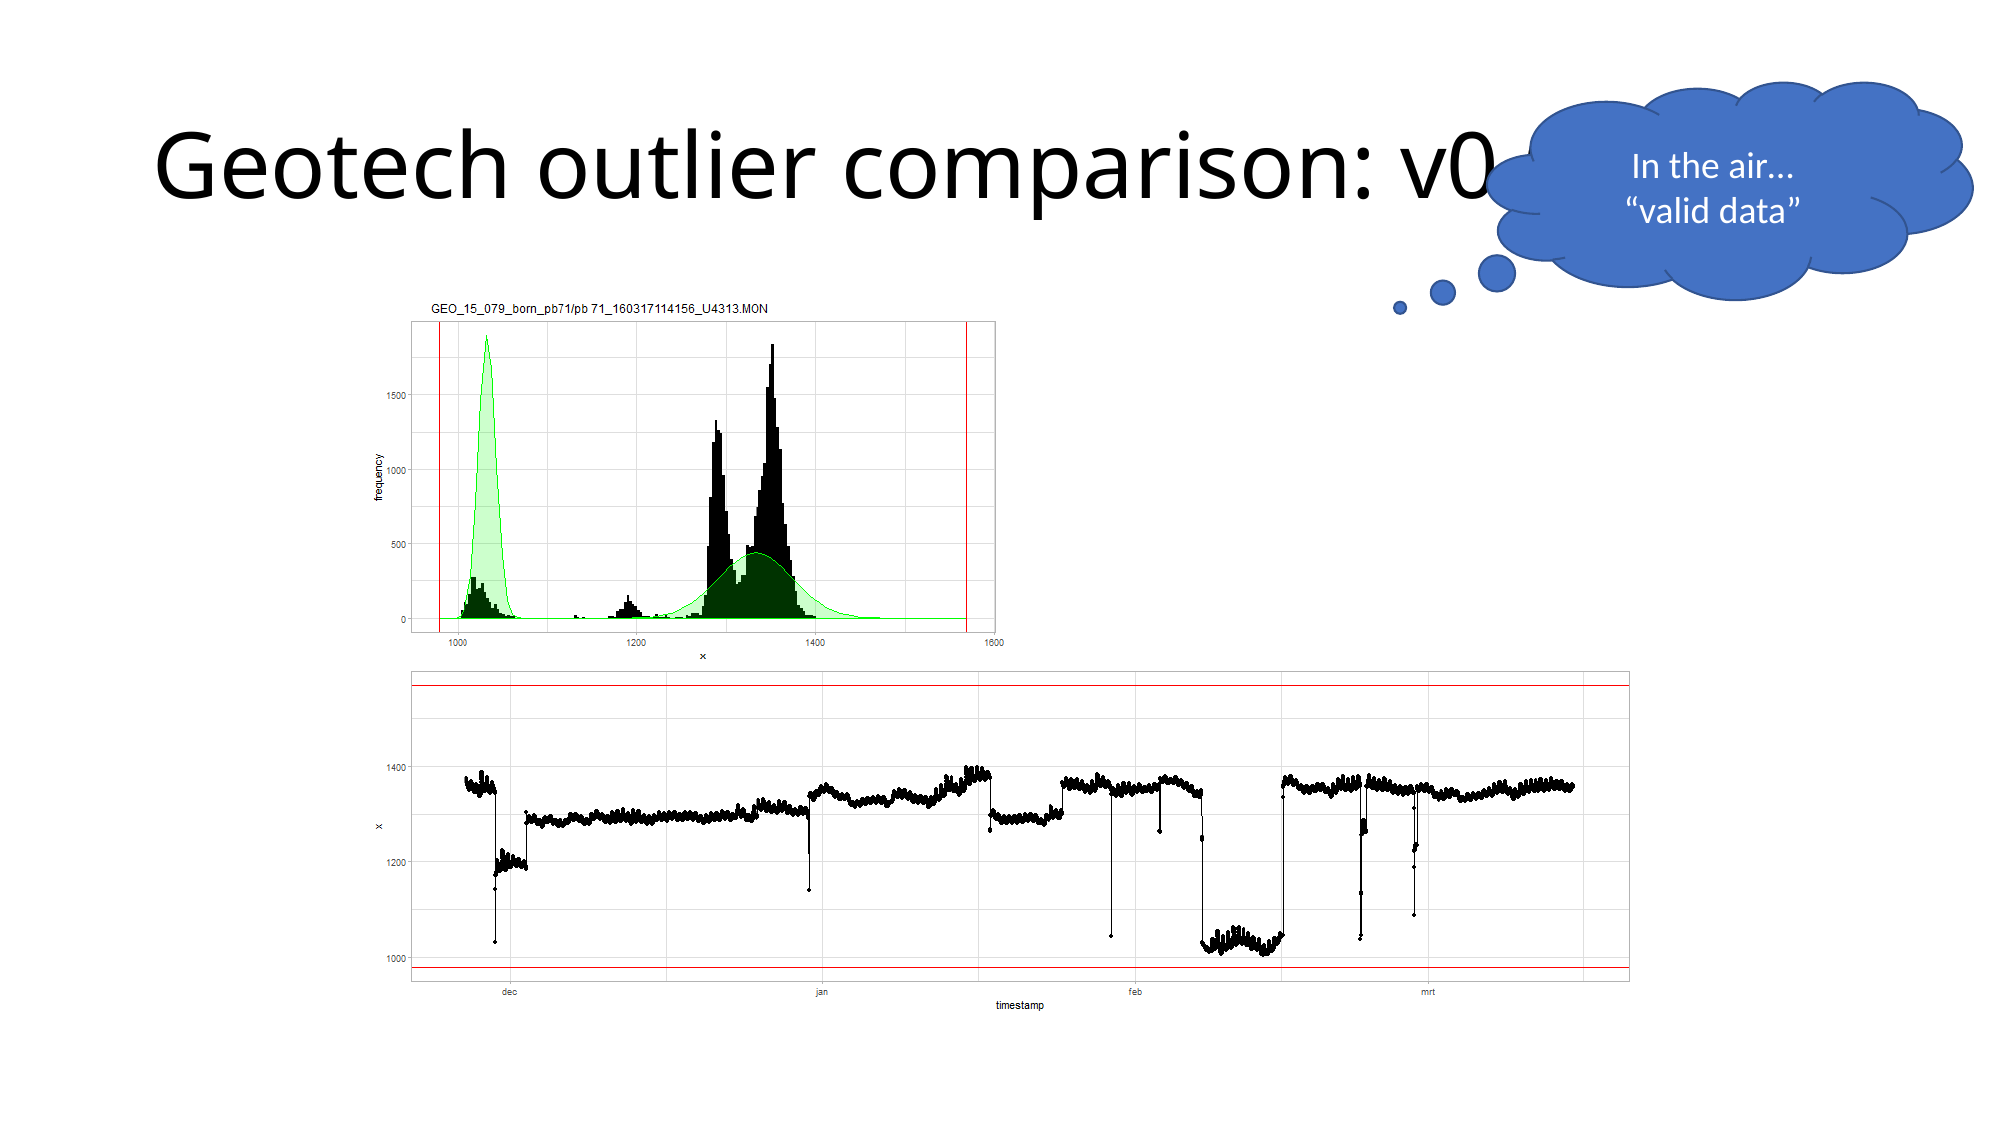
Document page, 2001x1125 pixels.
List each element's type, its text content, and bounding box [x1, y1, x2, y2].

text_box In the air… “valid data” [1477, 254, 1517, 293]
text_box In the air… “valid data” [1485, 81, 1974, 302]
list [367, 299, 1633, 1014]
text_box In the air… “valid data” [1429, 279, 1457, 299]
title Geotech outlier comparison: v0.02 [137, 59, 1863, 278]
